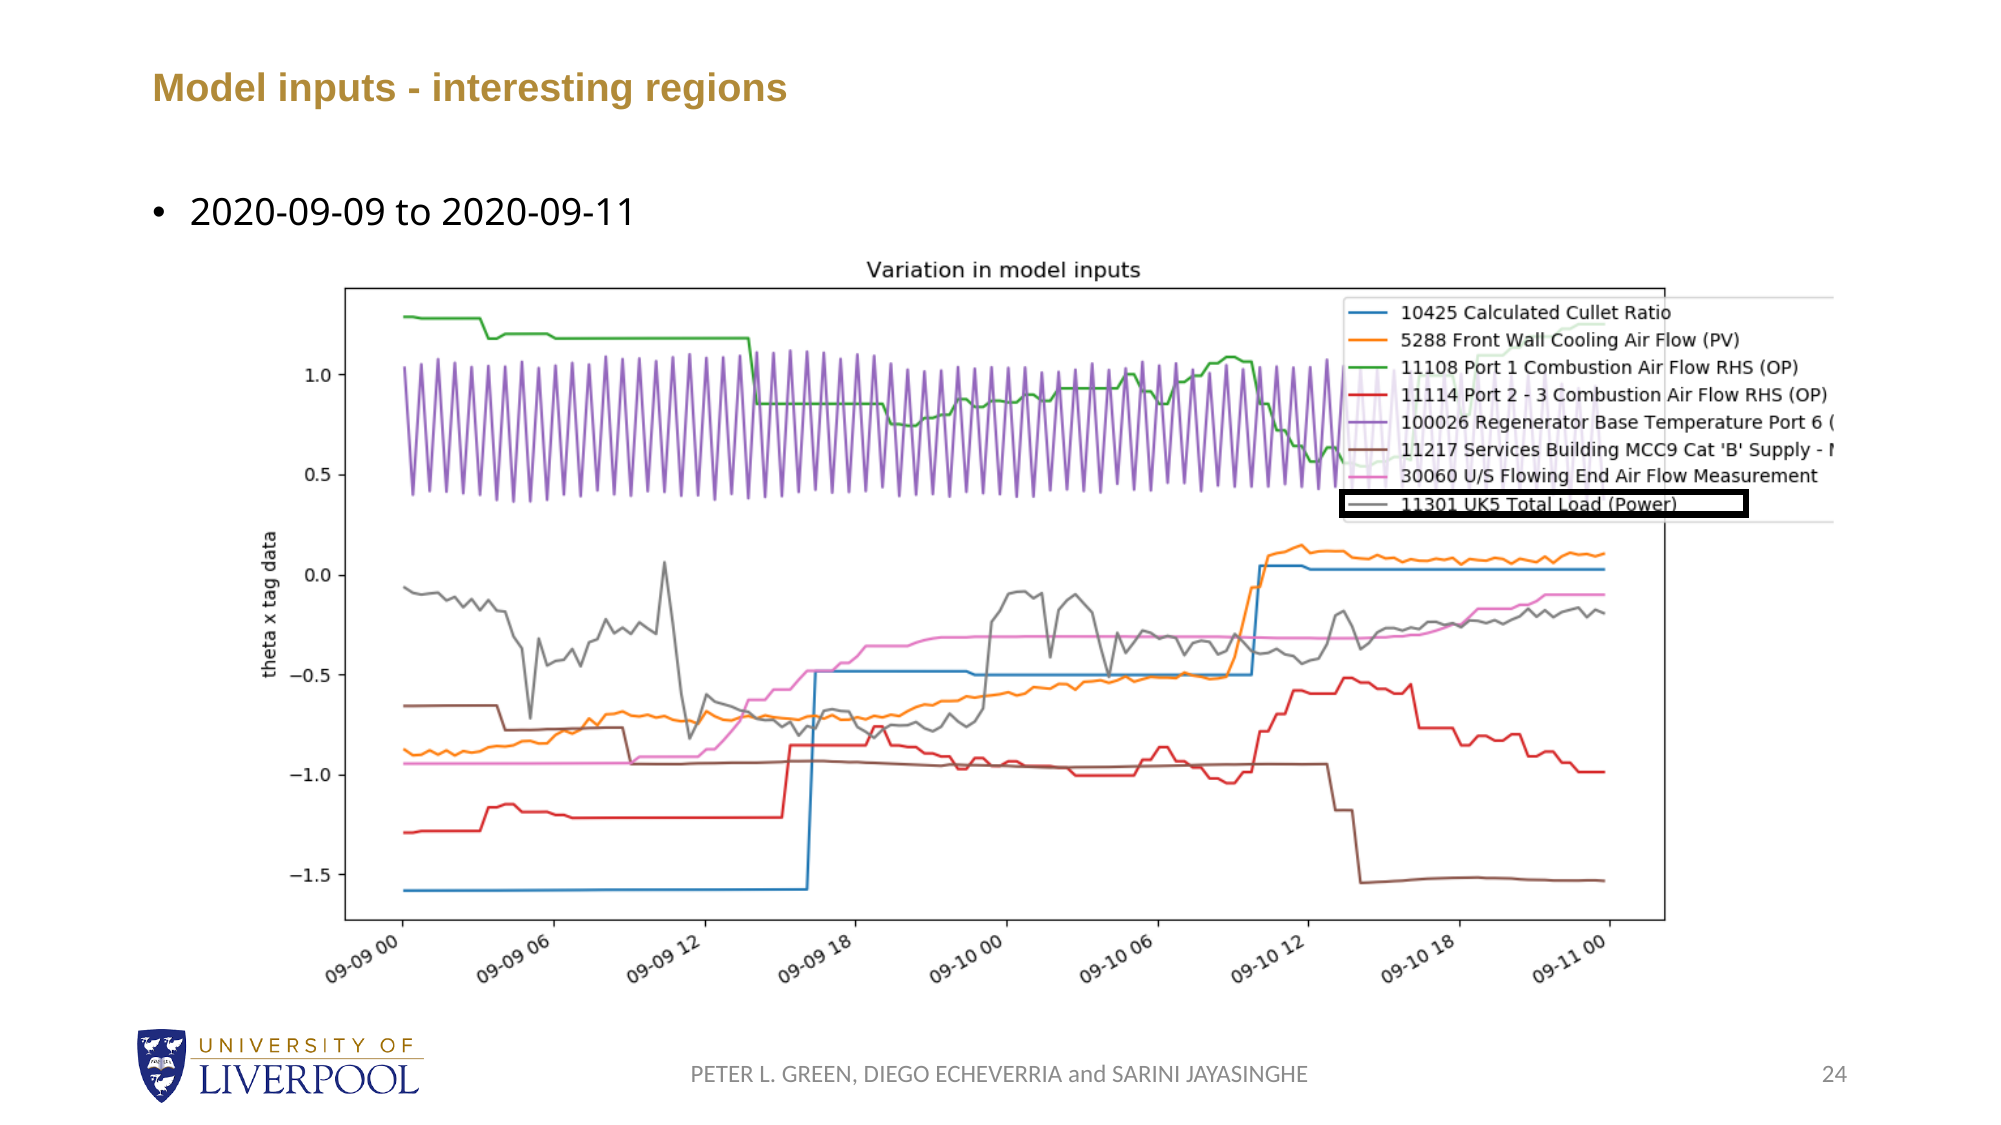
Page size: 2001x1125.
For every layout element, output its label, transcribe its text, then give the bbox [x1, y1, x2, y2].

footer PETER L. GREEN, DIEGO ECHEVERRIA and SARINI JAYASINGHE [662, 1042, 1338, 1103]
slide_number 24 [1412, 1042, 1863, 1103]
text_box 2020-09-09 to 2020-09-11 [137, 186, 1034, 1057]
title Model inputs - interesting regions [137, 59, 1863, 118]
picture [137, 1057, 424, 1103]
picture [232, 247, 1834, 995]
